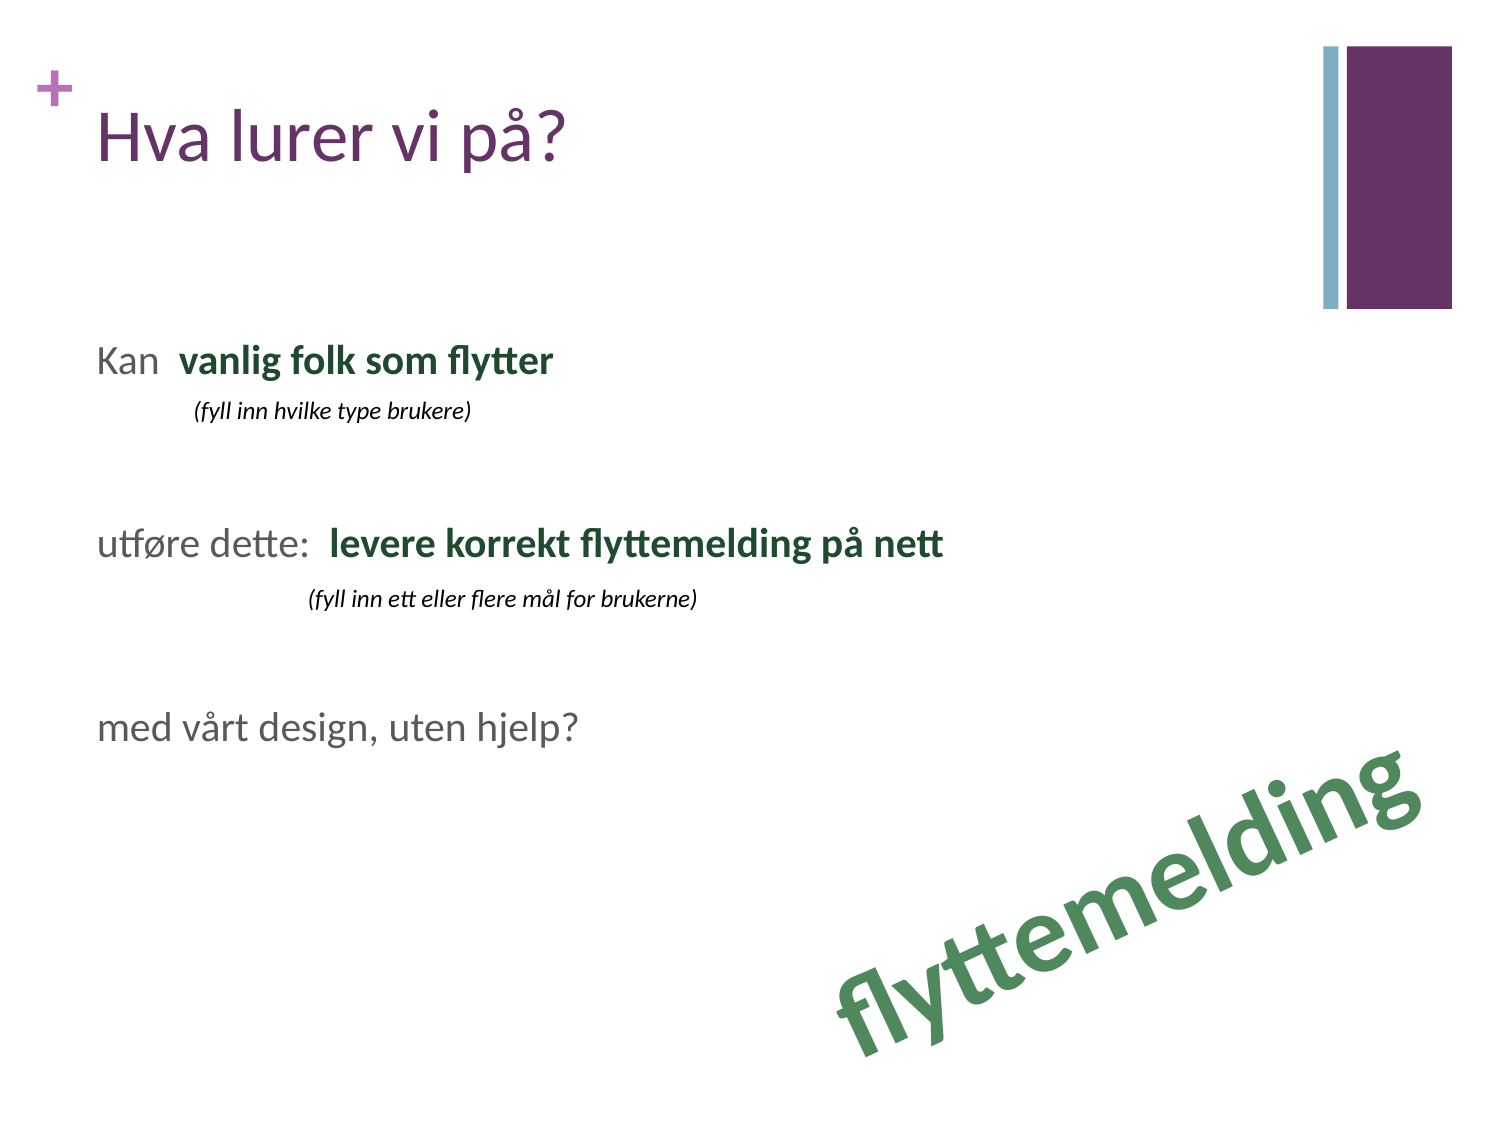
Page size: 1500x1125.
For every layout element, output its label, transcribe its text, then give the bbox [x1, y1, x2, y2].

list Kan vanlig folk som flytter utføre dette: levere korrekt flyttemelding på nett med vårt design, uten hjelp? [81, 324, 1322, 1006]
title Hva lurer vi på? [81, 79, 1322, 263]
text_box flyttemelding [793, 682, 1449, 1095]
text_box (fyll inn ett eller flere mål for brukerne) [292, 575, 714, 620]
text_box (fyll inn hvilke type brukere) [178, 387, 488, 433]
